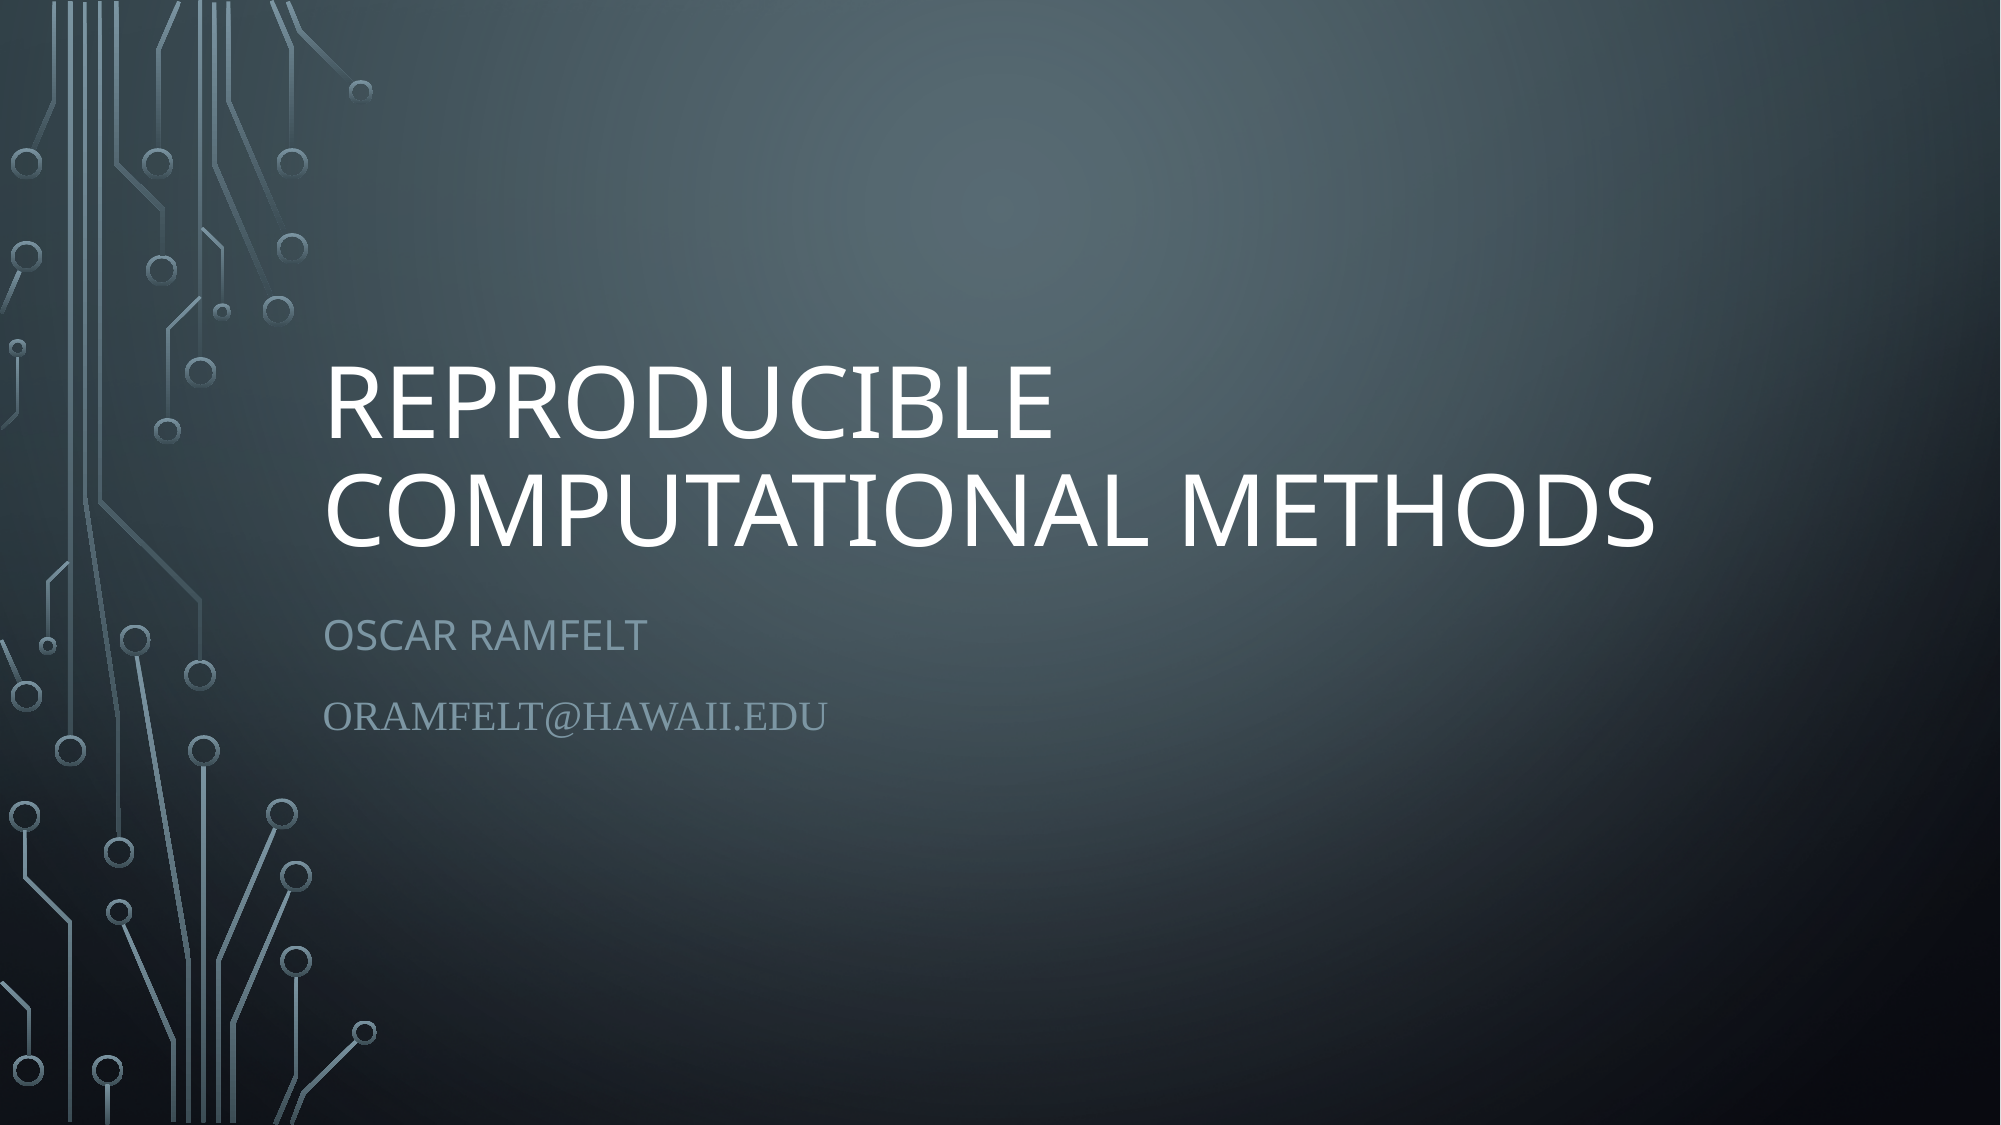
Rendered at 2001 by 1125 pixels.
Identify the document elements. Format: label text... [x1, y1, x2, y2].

subtitle Oscar Ramfelt oramfelt@Hawaii.edu [307, 590, 1750, 863]
title Reproducible computational methods [307, 184, 1750, 576]
